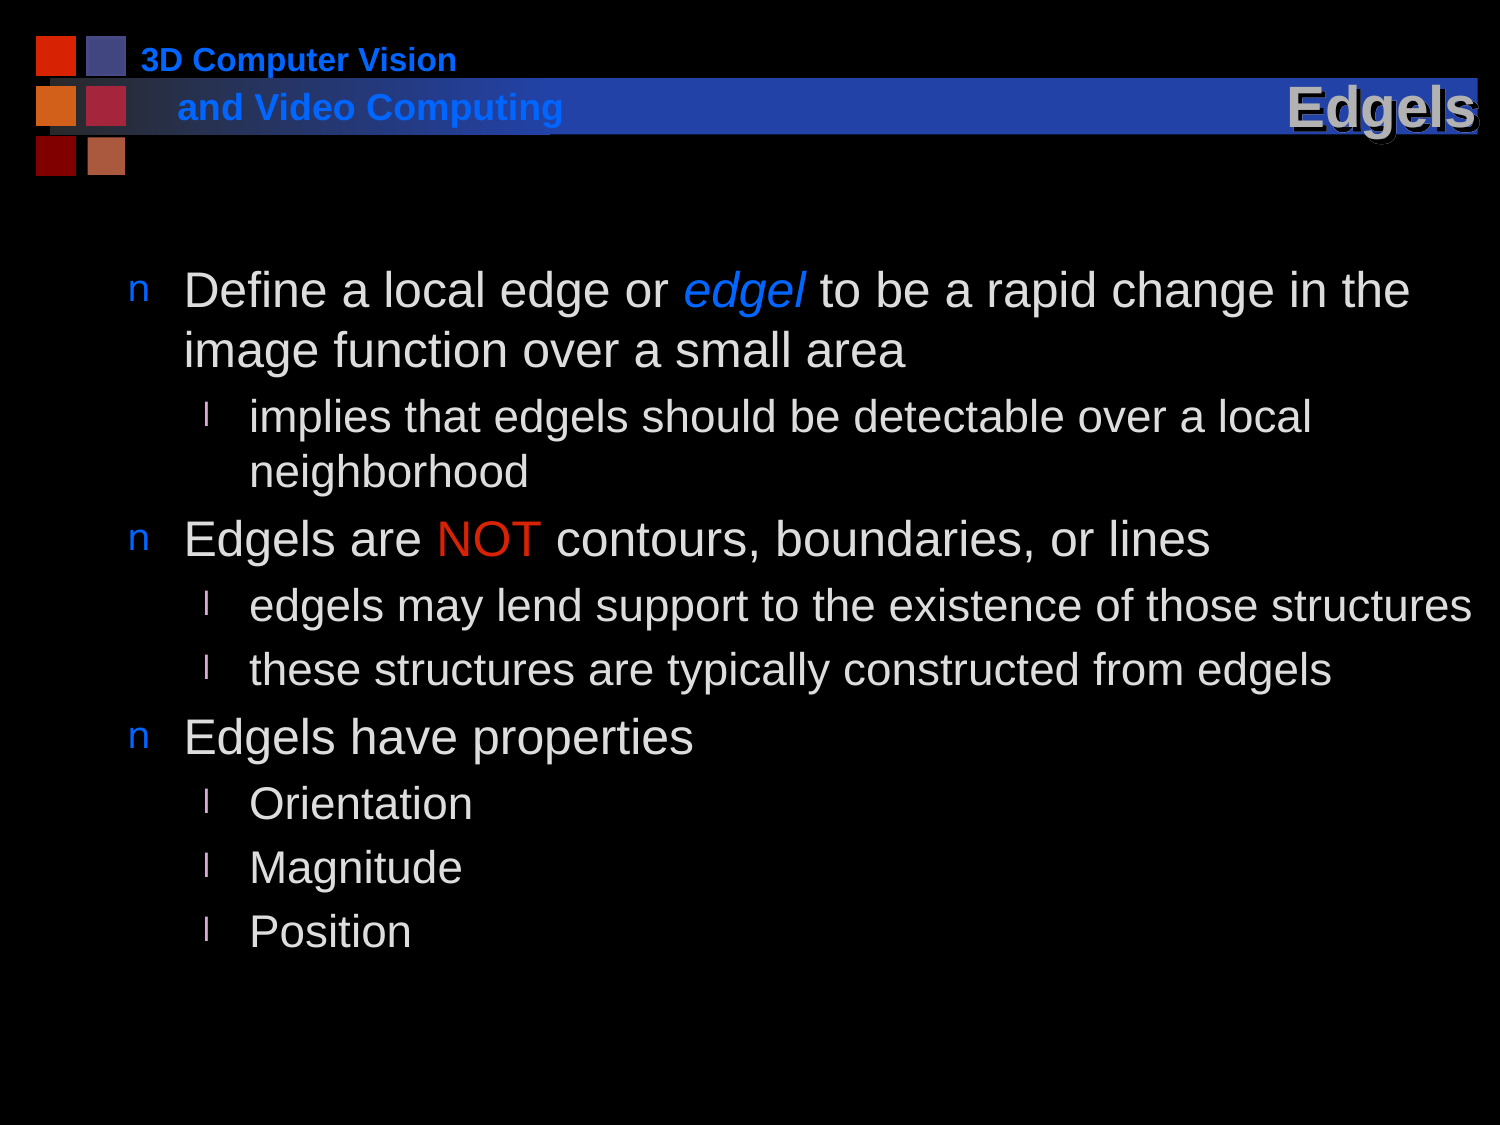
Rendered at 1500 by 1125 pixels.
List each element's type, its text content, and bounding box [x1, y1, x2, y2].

list Define a local edge or edgel to be a rapid change in the image function over a small area implies that edgels should be detectable over a local neighborhood Edgels are NOT contours, boundaries, or lines edgels may lend support to the existence of those structures these structures are typically constructed from edgels Edgels have properties Orientation Magnitude Position [111, 249, 1500, 1026]
title Edgels [1268, 46, 1496, 148]
